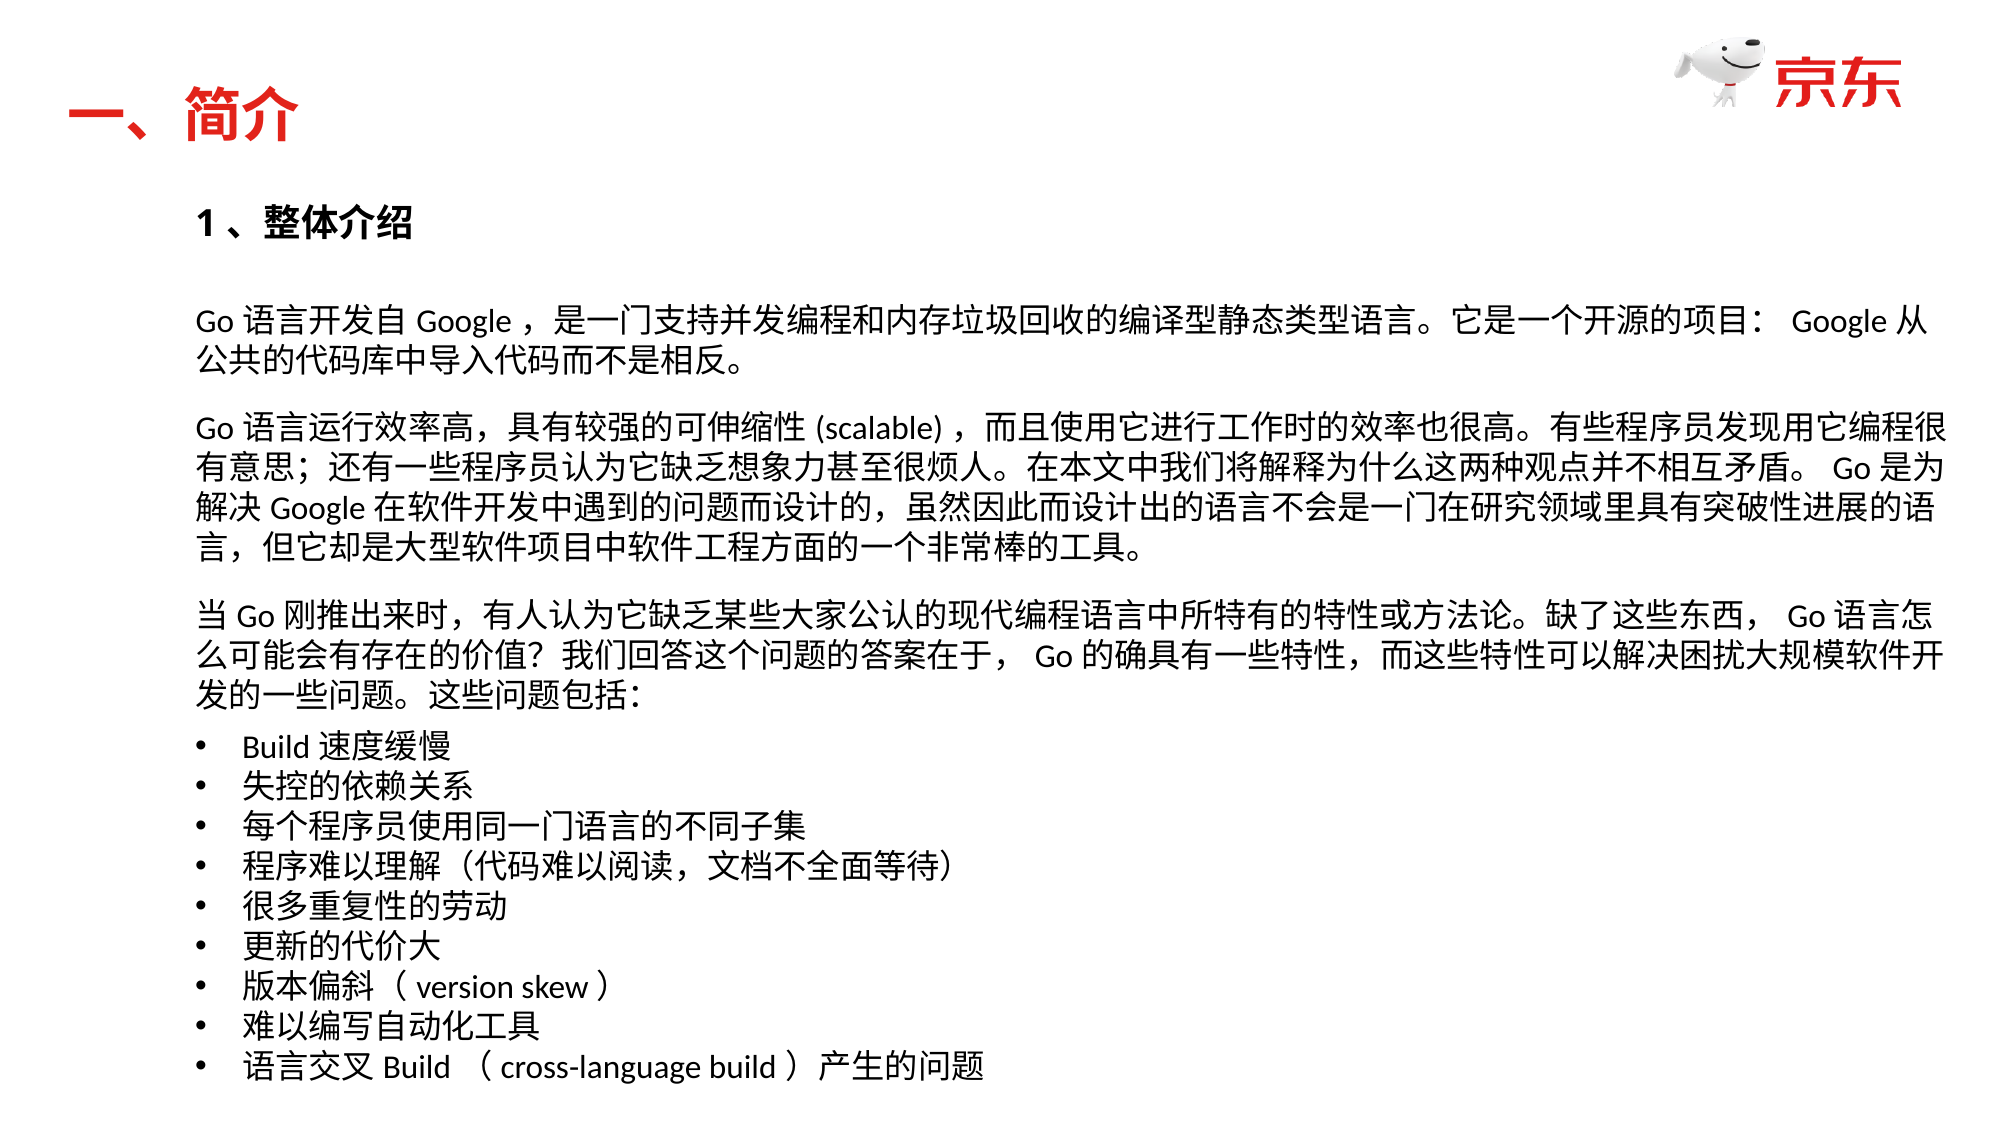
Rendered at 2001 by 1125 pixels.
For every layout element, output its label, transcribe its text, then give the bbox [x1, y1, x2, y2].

picture [1674, 37, 1901, 107]
text_box Go语言运行效率高，具有较强的可伸缩性(scalable)，而且使用它进行工作时的效率也很高。有些程序员发现用它编程很有意思；还有一些程序员认为它缺乏想象力甚至很烦人。在本文中我们将解释为什么这两种观点并不相互矛盾。Go是为解决Google在软件开发中遇到的问题而设计的，虽然因此而设计出的语言不会是一门在研究领域里具有突破性进展的语言，但它却是大型软件项目中软件工程方面的一个非常棒的工具。 [180, 399, 1965, 574]
text_box 当Go刚推出来时，有人认为它缺乏某些大家公认的现代编程语言中所特有的特性或方法论。缺了这些东西，Go语言怎么可能会有存在的价值？我们回答这个问题的答案在于，Go的确具有一些特性，而这些特性可以解决困扰大规模软件开发的一些问题。这些问题包括： [180, 587, 1965, 762]
text_box Build速度缓慢 失控的依赖关系 每个程序员使用同一门语言的不同子集 程序难以理解（代码难以阅读，文档不全面等待） 很多重复性的劳动 更新的代价大 版本偏斜（version skew） 难以编写自动化工具 语言交叉Build（cross-language build）产生的问题 [180, 718, 1000, 1125]
list 一、简介 [52, 70, 1696, 208]
text_box 1、整体介绍 [180, 191, 874, 291]
text_box Go语言开发自Google，是一门支持并发编程和内存垃圾回收的编译型静态类型语言。它是一个开源的项目：Google从公共的代码库中导入代码而不是相反。 [180, 291, 1949, 387]
